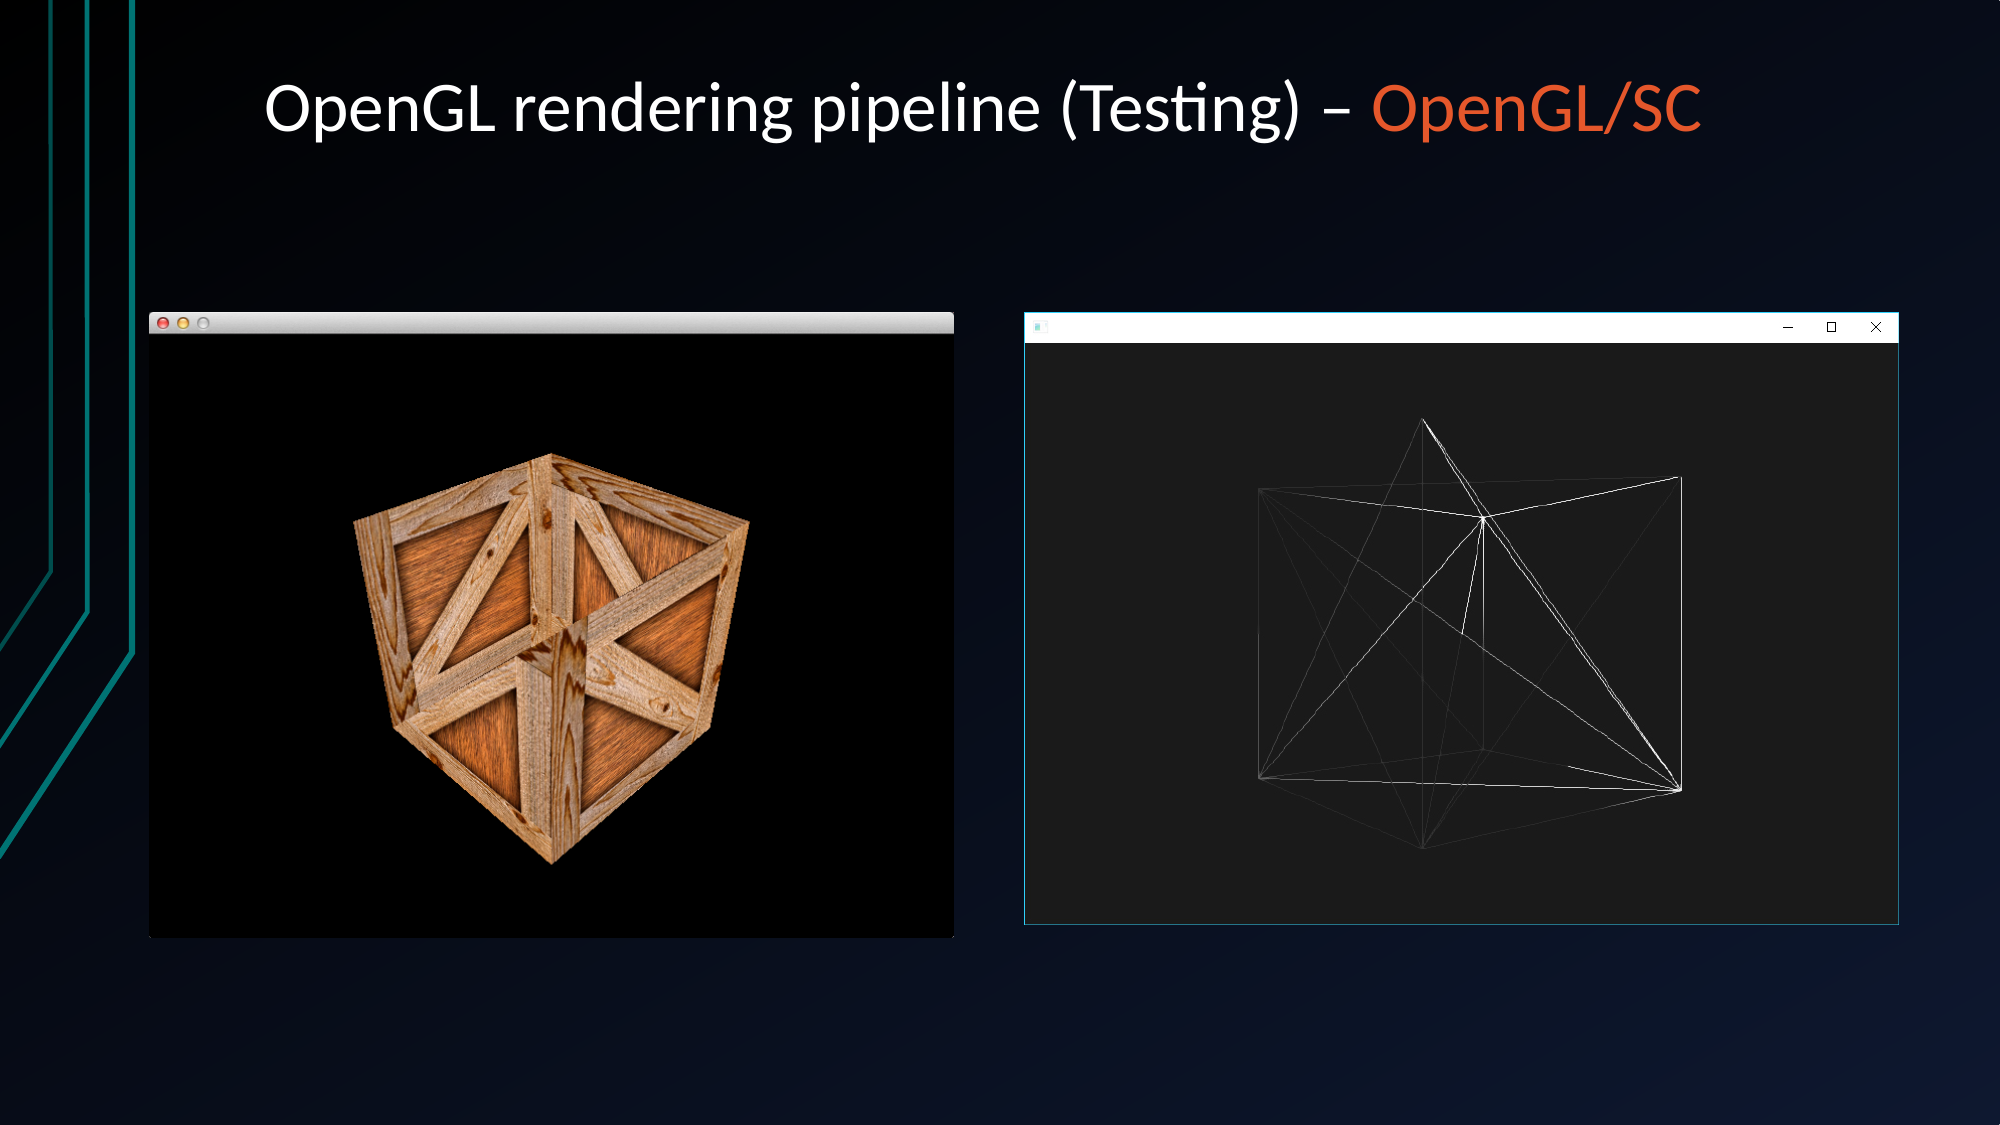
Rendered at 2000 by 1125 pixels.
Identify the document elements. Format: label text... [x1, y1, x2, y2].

text_box OpenGL rendering pipeline (Testing) – OpenGL/SC [249, 62, 1750, 163]
picture [149, 312, 954, 938]
picture [1024, 312, 1900, 926]
